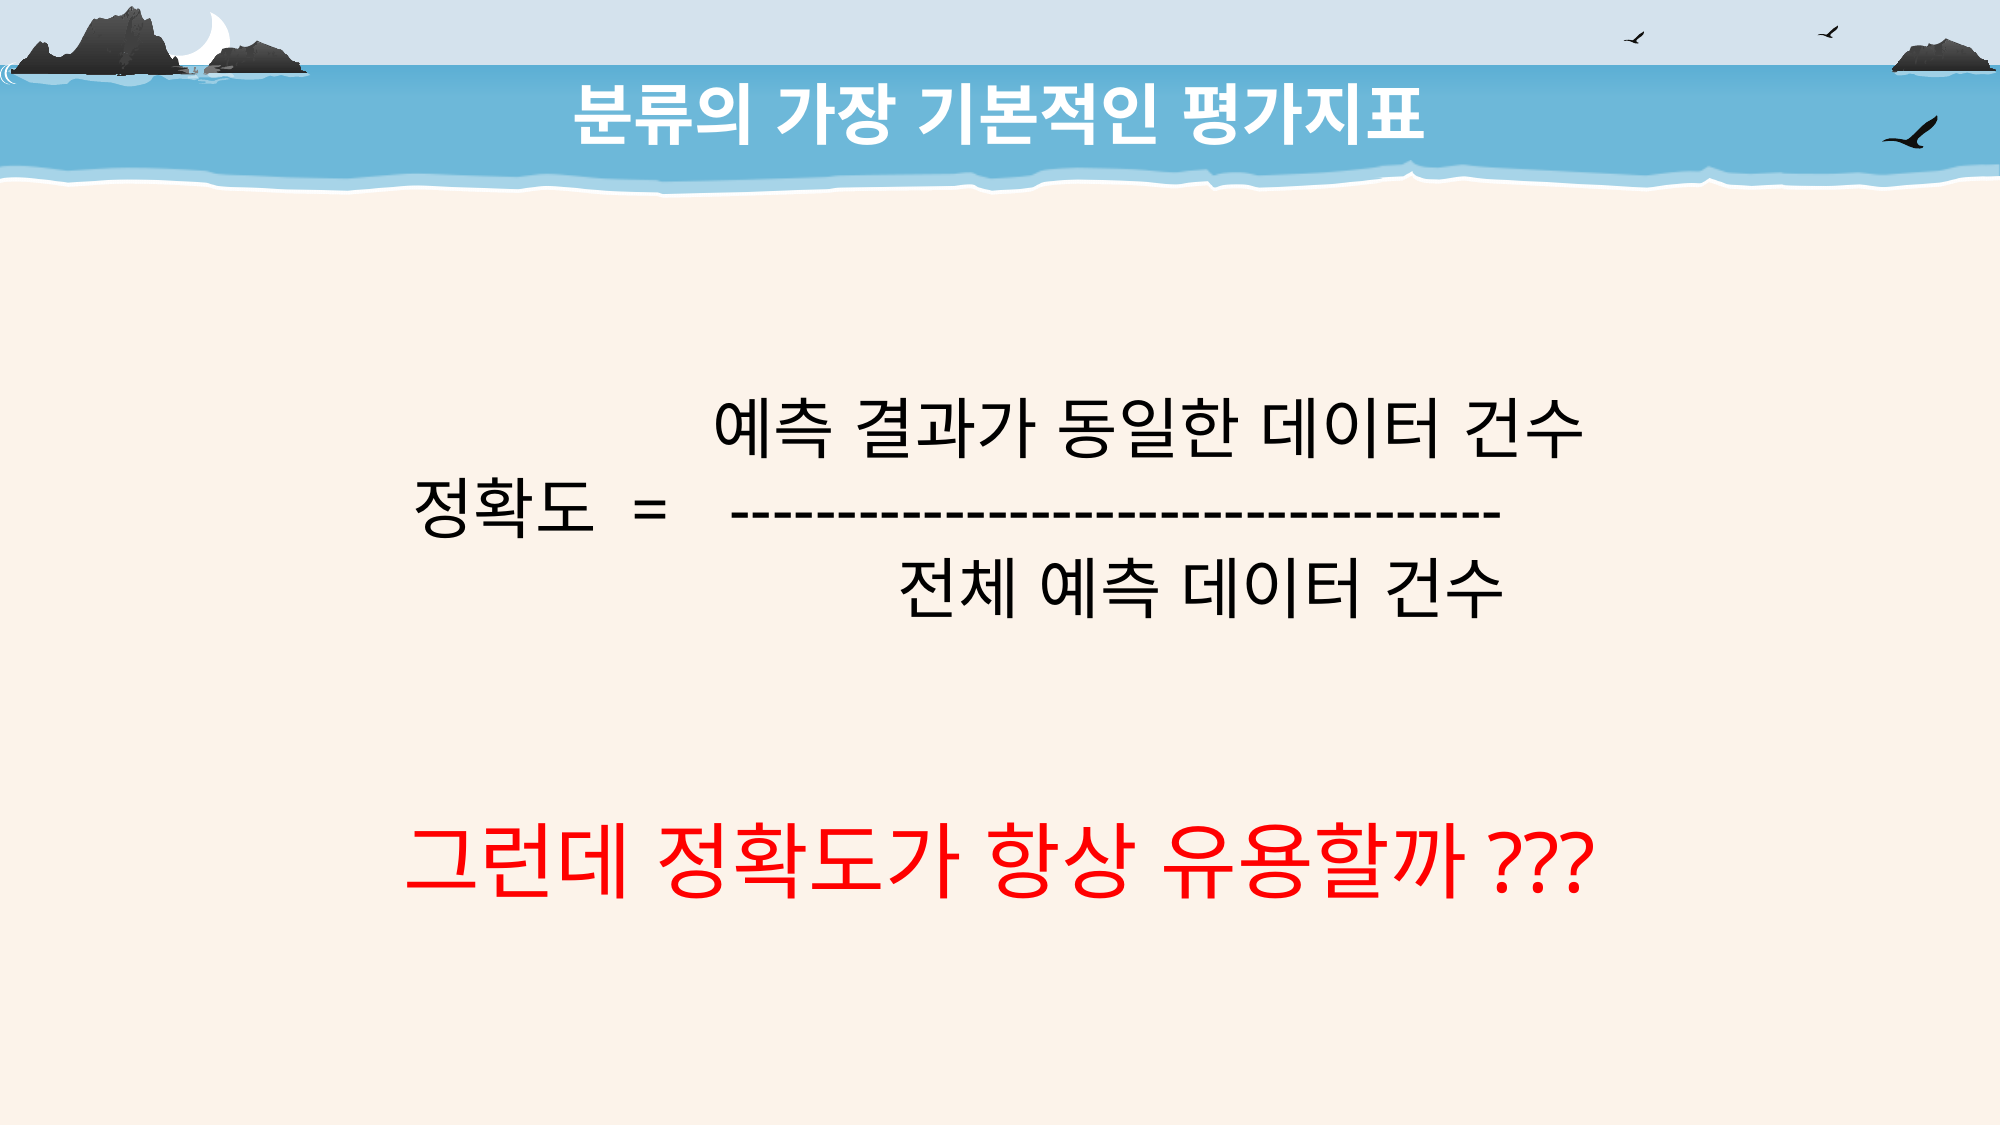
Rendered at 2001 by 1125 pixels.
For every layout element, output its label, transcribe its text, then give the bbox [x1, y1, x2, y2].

text_box 그런데 정확도가 항상 유용할까??? [388, 801, 1612, 917]
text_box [0, 0, 2000, 218]
text_box 예측 결과가 동일한 데이터 건수 정확도 = ------------------------------------ 전체 예측 데이터 건수 [397, 379, 1602, 635]
